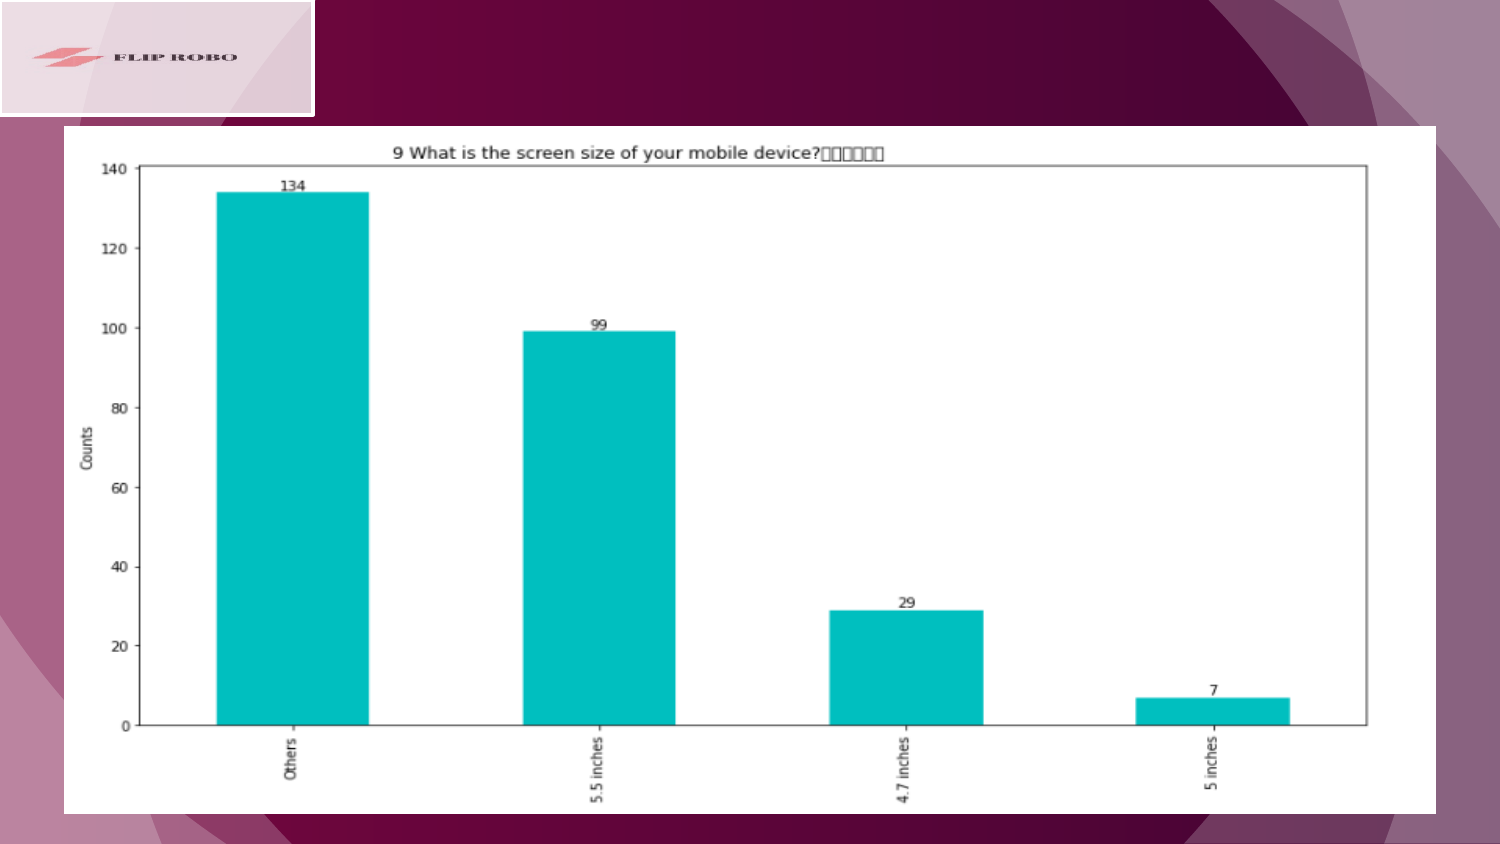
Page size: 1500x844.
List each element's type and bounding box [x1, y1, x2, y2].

picture [64, 126, 1436, 814]
